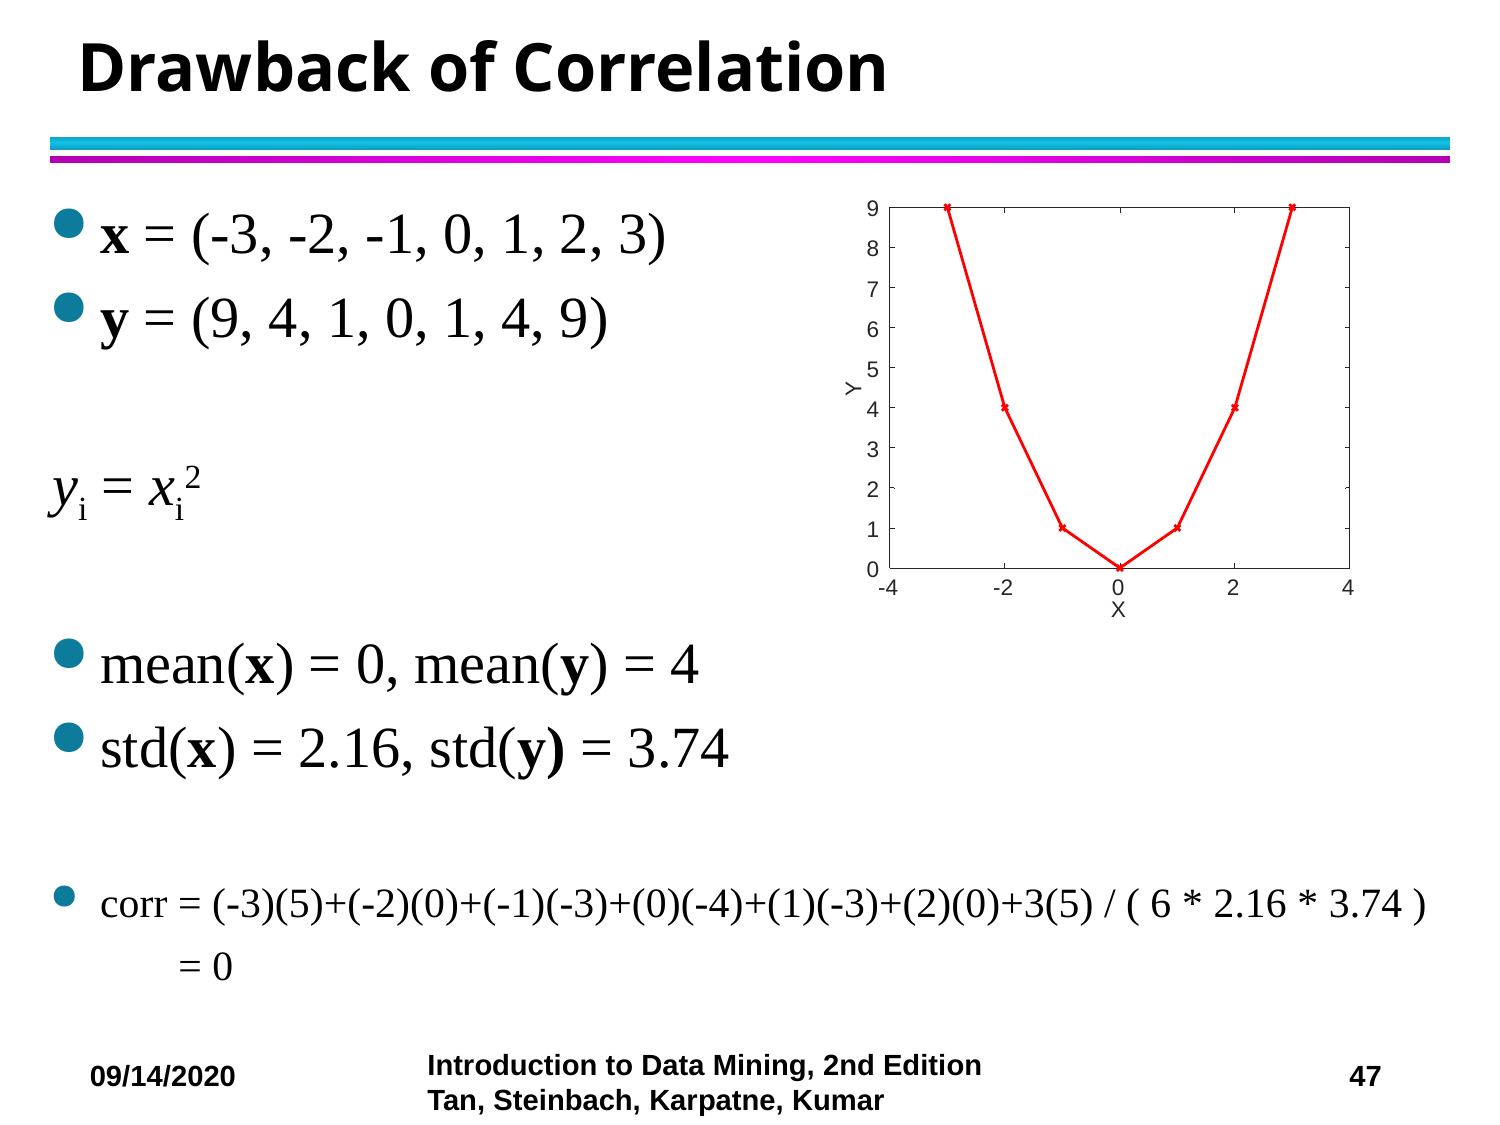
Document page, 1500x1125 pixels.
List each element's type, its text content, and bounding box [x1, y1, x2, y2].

list x = (-3, -2, -1, 0, 1, 2, 3) y = (9, 4, 1, 0, 1, 4, 9) yi = xi2 mean(x) = 0, mean(y) = 4 std(x) = 2.16, std(y) = 3.74 corr = (-3)(5)+(-2)(0)+(-1)(-3)+(0)(-4)+(1)(-3)+(2)(0)+3(5) / ( 6 * 2.16 * 3.74 ) = 0 [37, 187, 1463, 1038]
picture [812, 174, 1406, 618]
title Drawback of Correlation [62, 24, 1421, 113]
